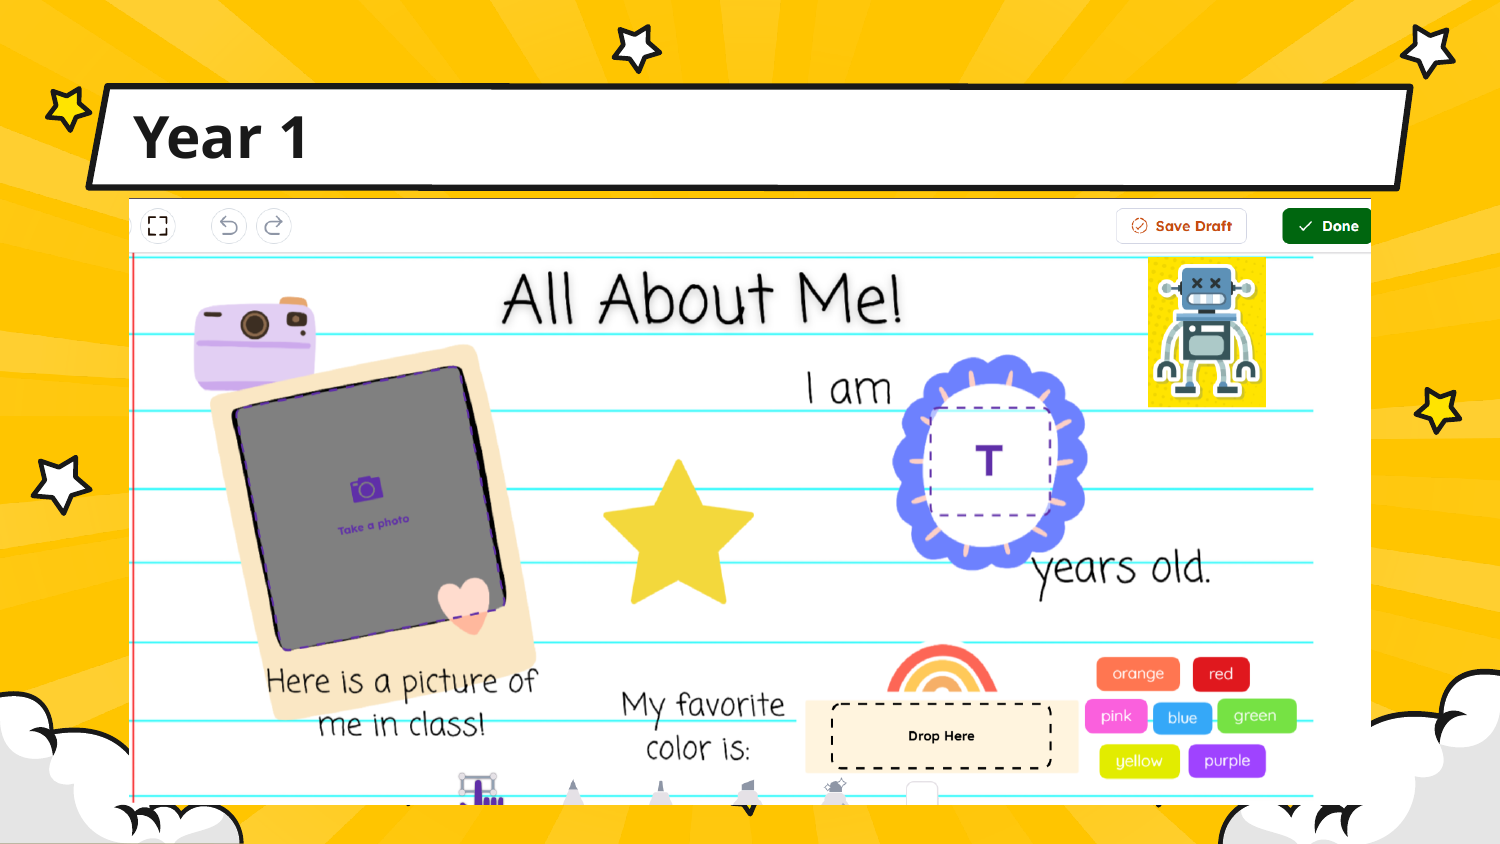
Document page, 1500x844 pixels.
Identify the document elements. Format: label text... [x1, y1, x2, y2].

title Year 1 [118, 88, 1382, 183]
picture [129, 198, 1371, 805]
